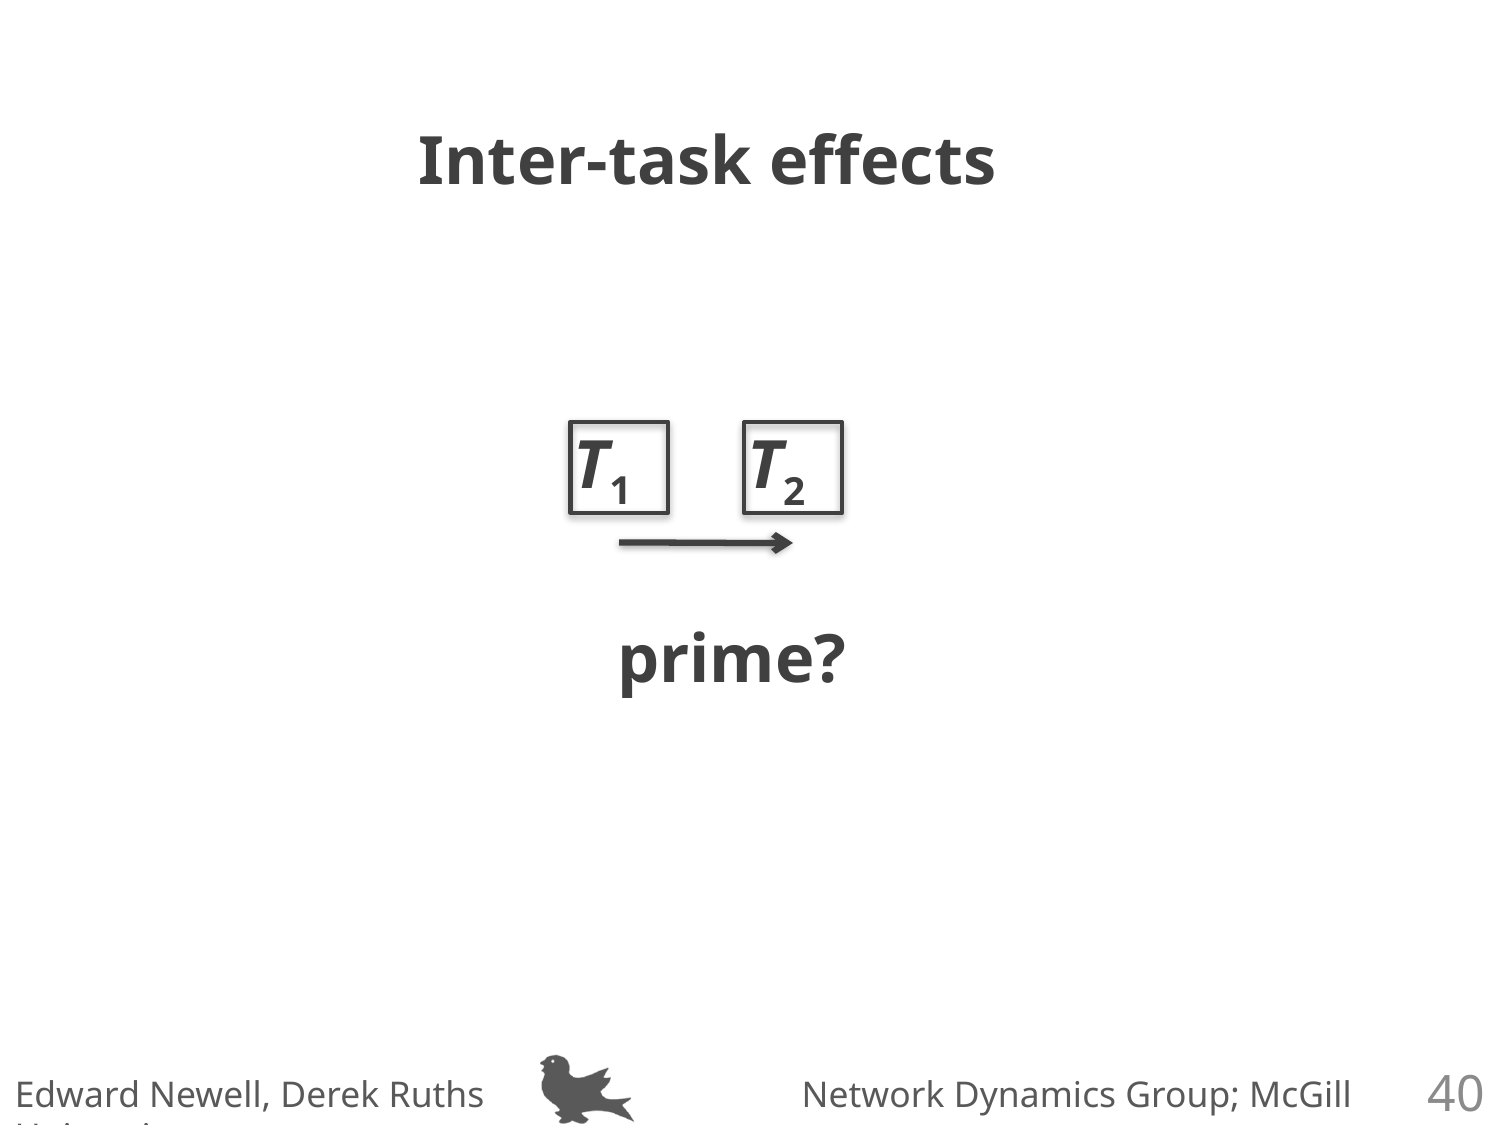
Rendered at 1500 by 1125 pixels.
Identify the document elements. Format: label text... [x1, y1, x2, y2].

text_box T2 [732, 414, 861, 521]
text_box T1 [559, 414, 687, 520]
text_box prime? [602, 608, 984, 703]
text_box hpu output [532, 1045, 643, 1125]
slide_number 39 [1404, 1065, 1500, 1125]
text_box [743, 421, 843, 514]
text_box [570, 421, 669, 514]
text_box Inter-task effects [403, 110, 1033, 206]
